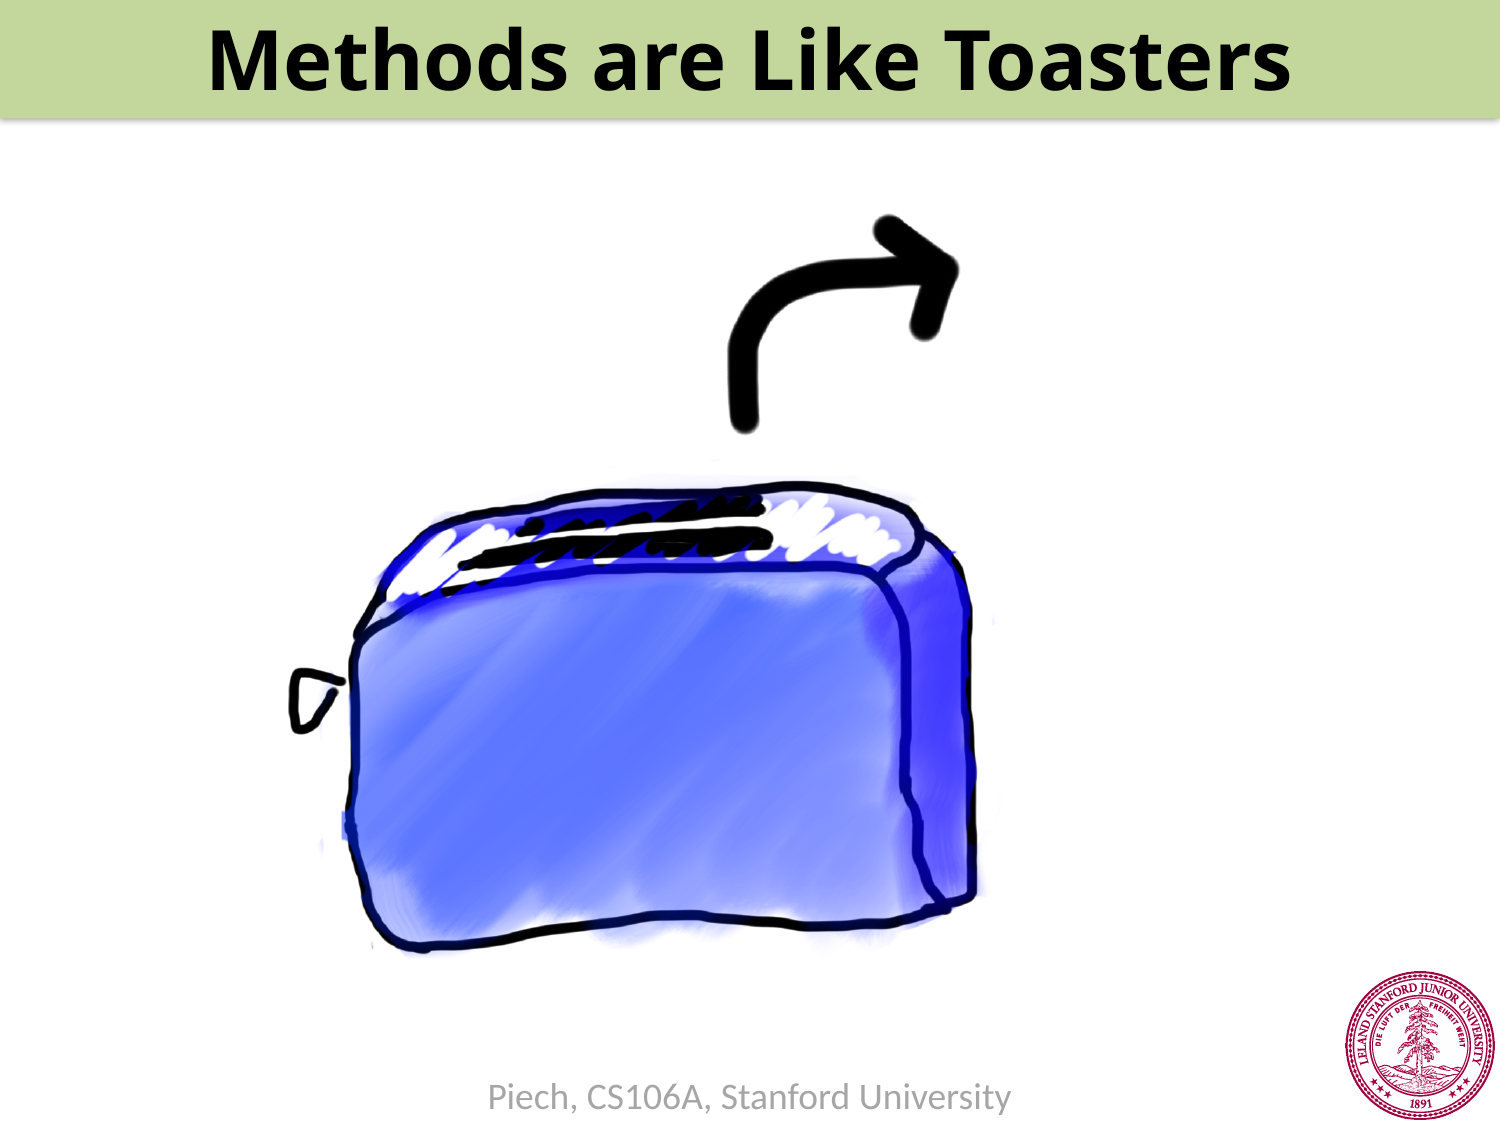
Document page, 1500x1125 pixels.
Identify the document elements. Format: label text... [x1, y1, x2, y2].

picture [1345, 971, 1495, 1120]
picture [201, 93, 1099, 1038]
text_box Methods are Like Toasters [0, 0, 1500, 122]
